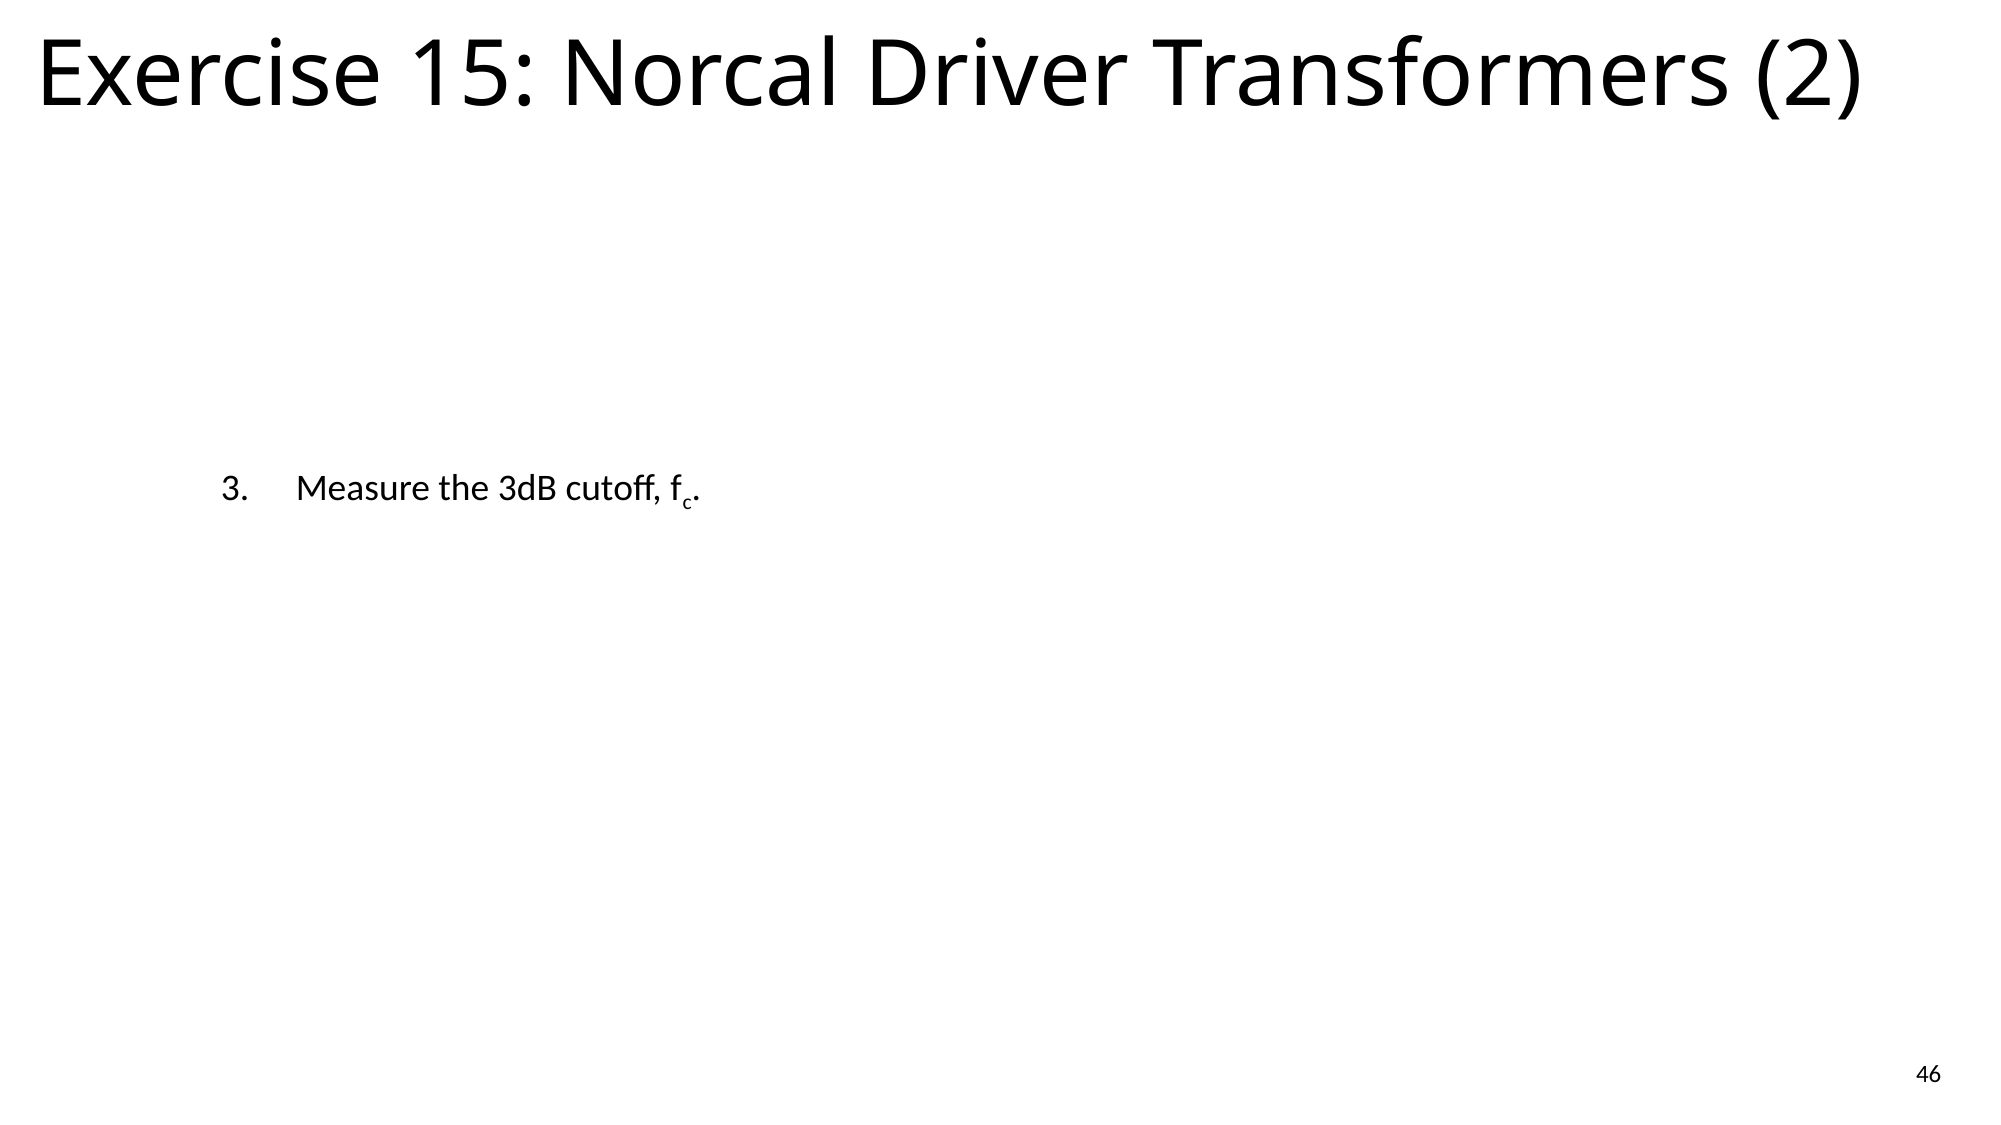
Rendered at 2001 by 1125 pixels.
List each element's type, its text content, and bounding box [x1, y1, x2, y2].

text_box Exercise 15: Norcal Driver Transformers (2) [33, 13, 1867, 124]
slide_number 46 [1599, 738, 1950, 1125]
